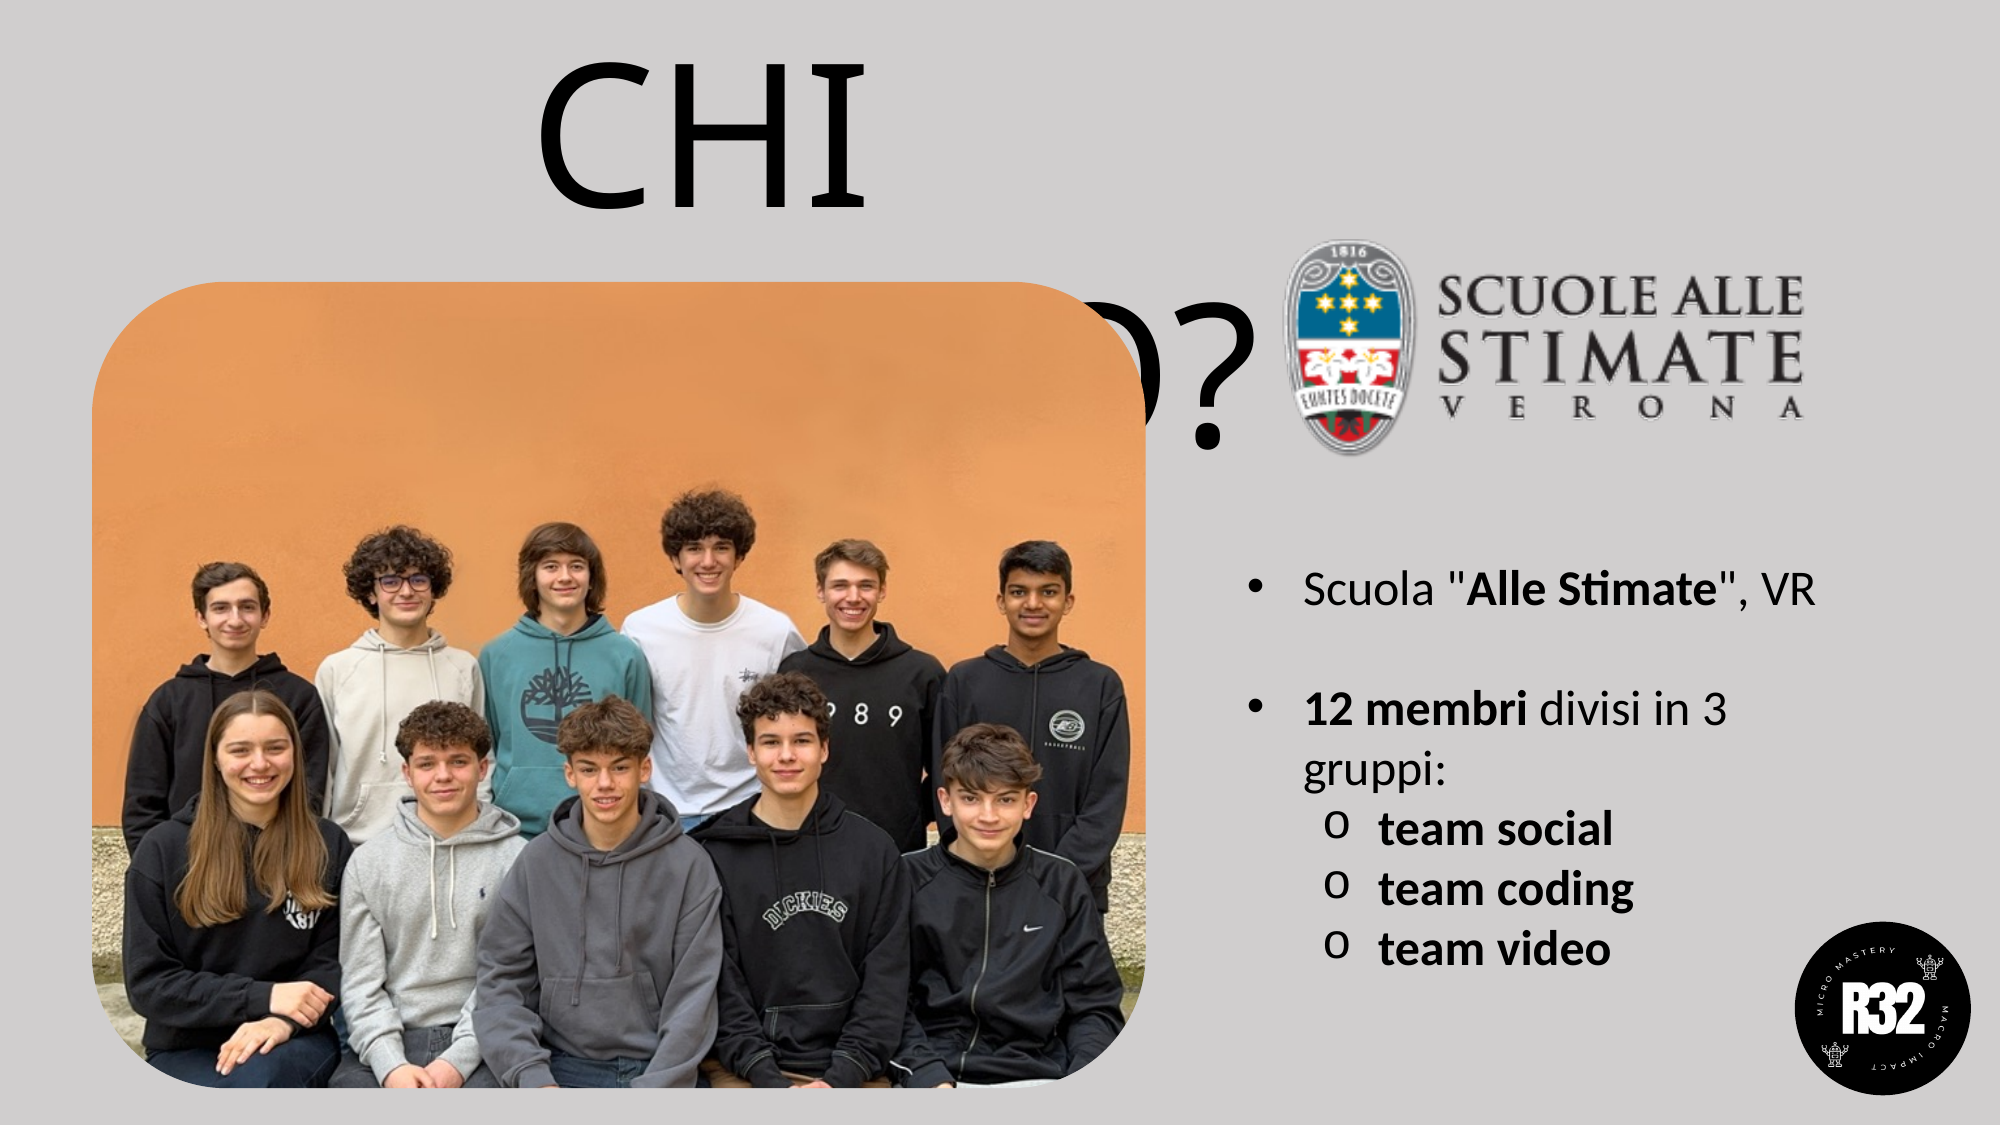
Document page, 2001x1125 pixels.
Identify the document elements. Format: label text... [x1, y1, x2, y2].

text_box [90, 280, 1147, 1090]
text_box Scuola "Alle Stimate", VR 12 membri divisi in 3 gruppi: team social team coding team video [1231, 547, 1854, 983]
picture [1249, 202, 1839, 493]
text_box [1793, 920, 1972, 1097]
text_box CHI SIAMO? [514, 0, 1485, 496]
